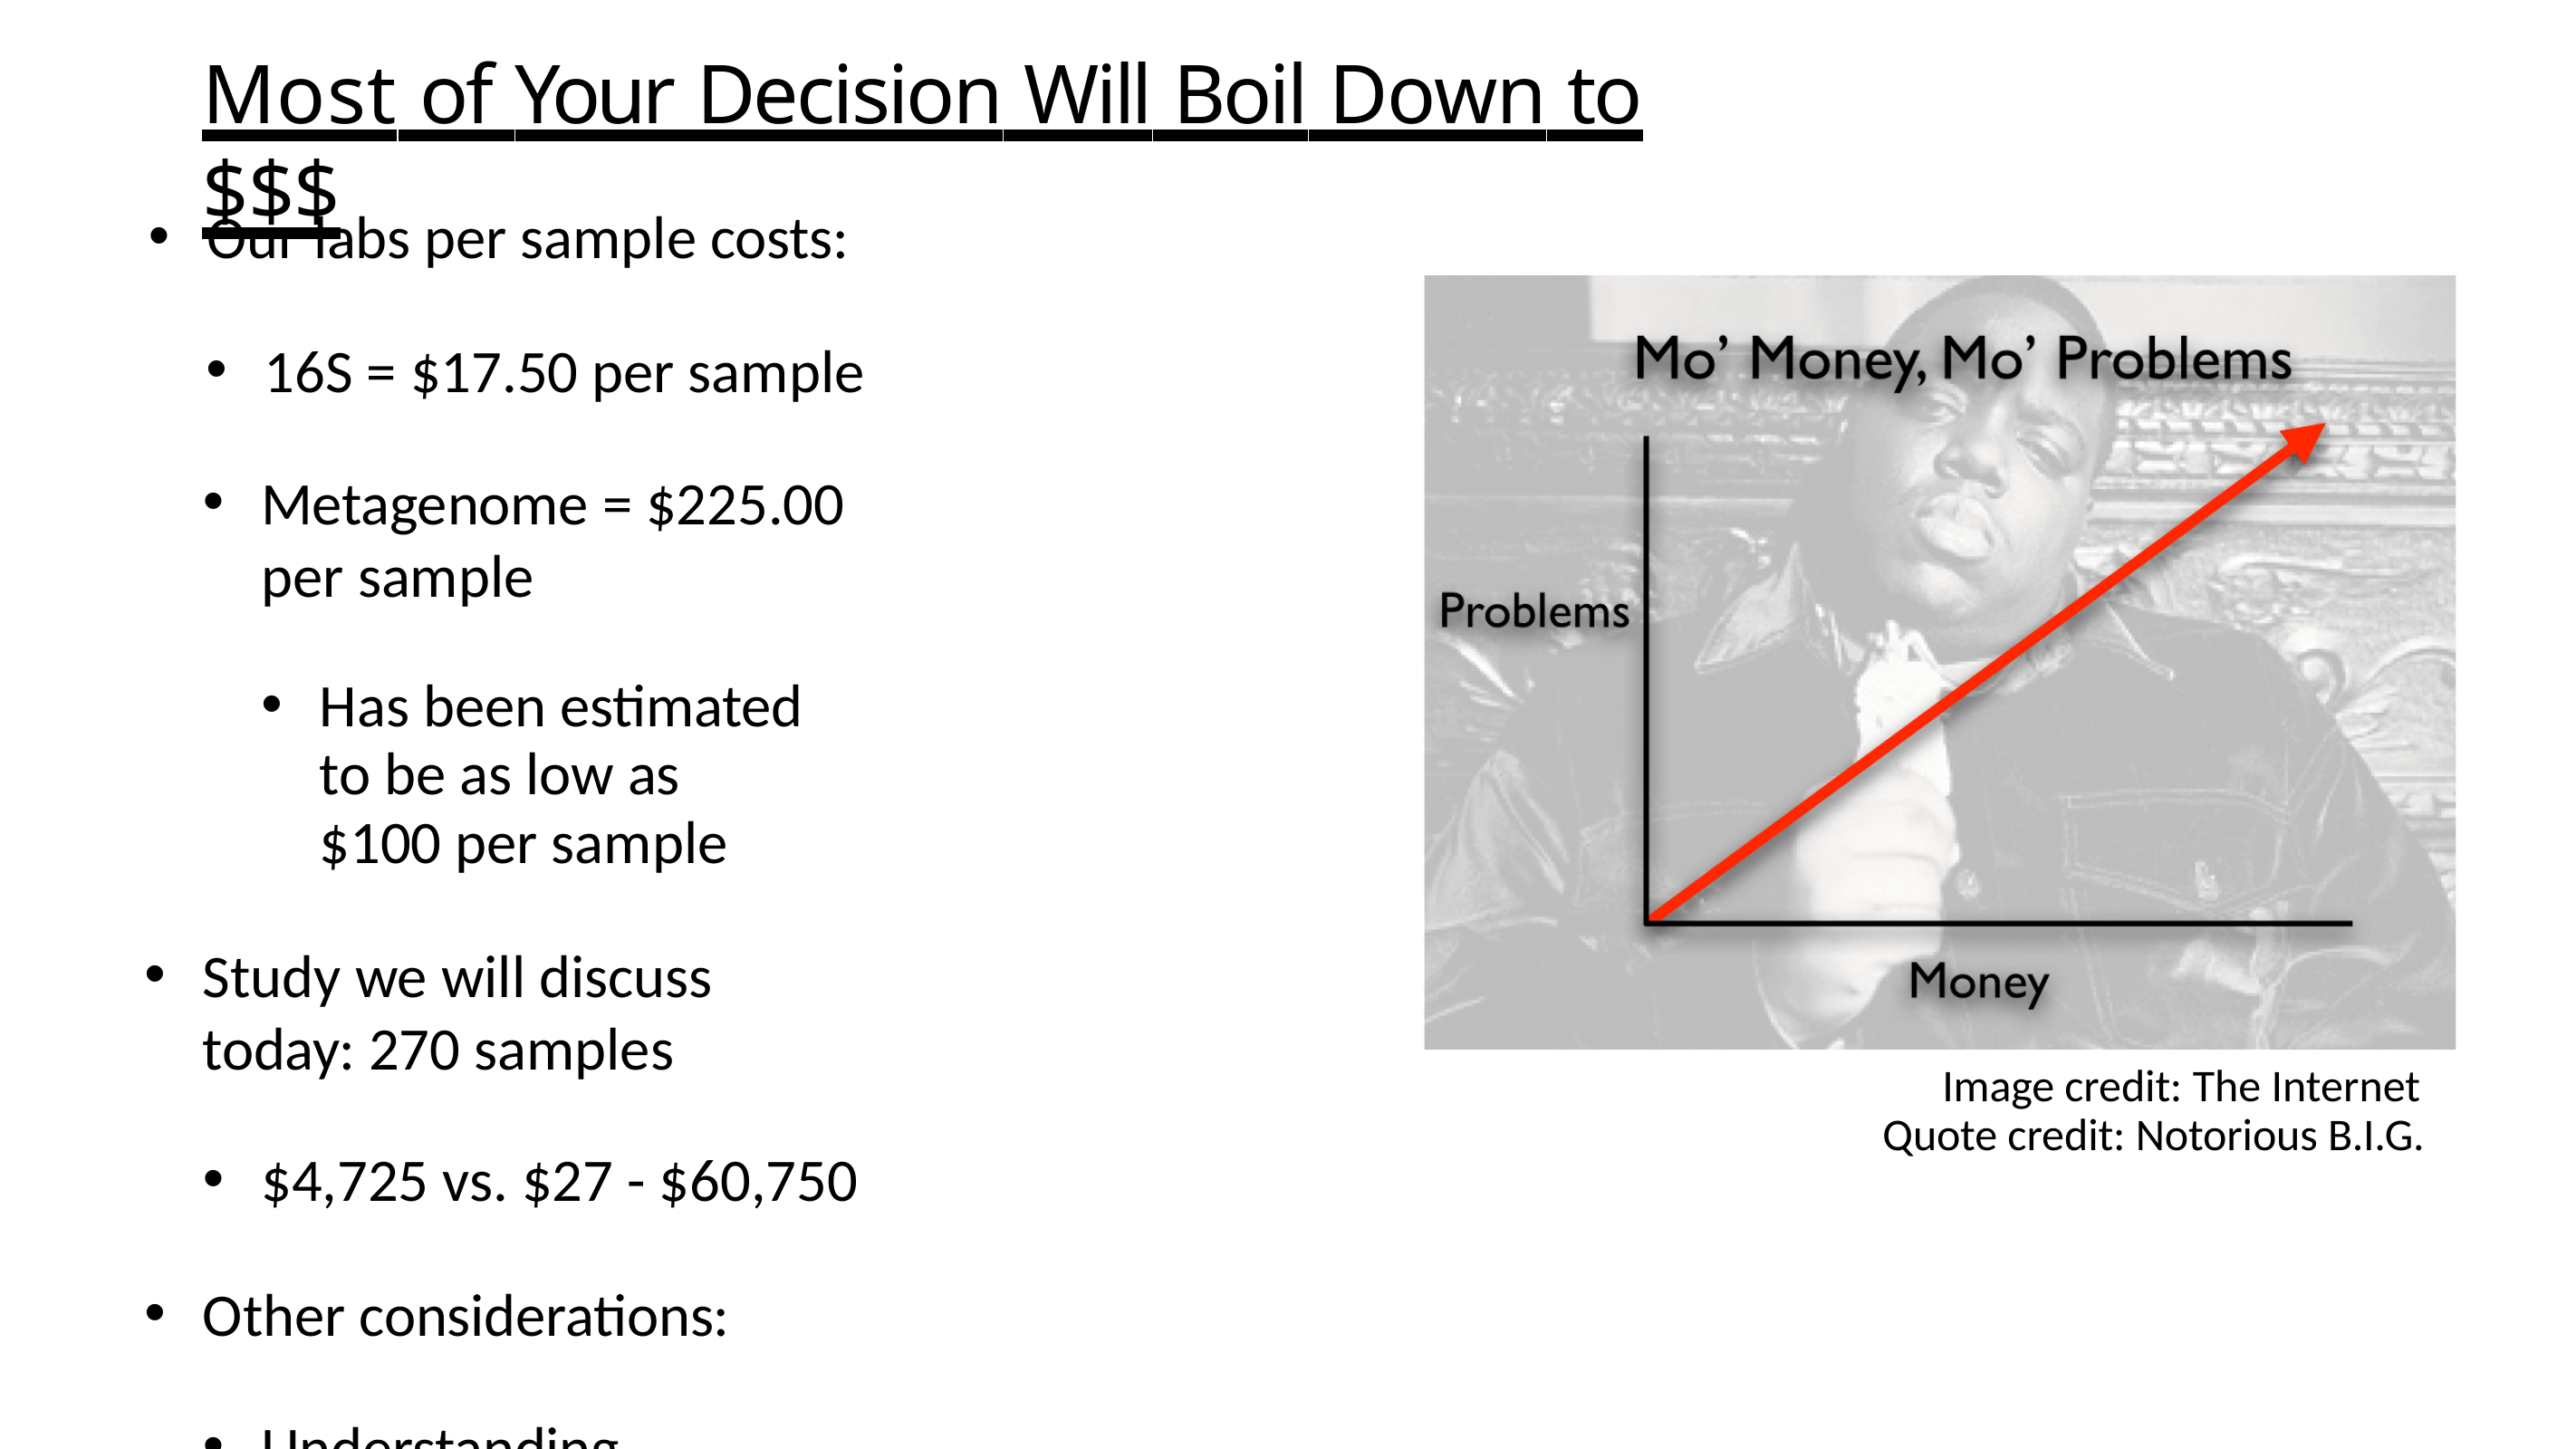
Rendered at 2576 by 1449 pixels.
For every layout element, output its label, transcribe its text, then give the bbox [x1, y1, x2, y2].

title Most of Your Decision Will Boil Down to $$$ [200, 40, 1671, 284]
text_box [1424, 275, 2456, 1050]
text_box Image credit: The Internet Quote credit: Notorious B.I.G. [1870, 1053, 2426, 1160]
text_box Our labs per sample costs: 16S = $17.50 per sample Metagenome = $225.00 per sample Has been estimated to be as low as $100 per sample Study we will discuss today: 270 samples $4,725 vs. $27 - $60,750 Other considerations: Understanding analytical space Data storage [142, 196, 1205, 1449]
